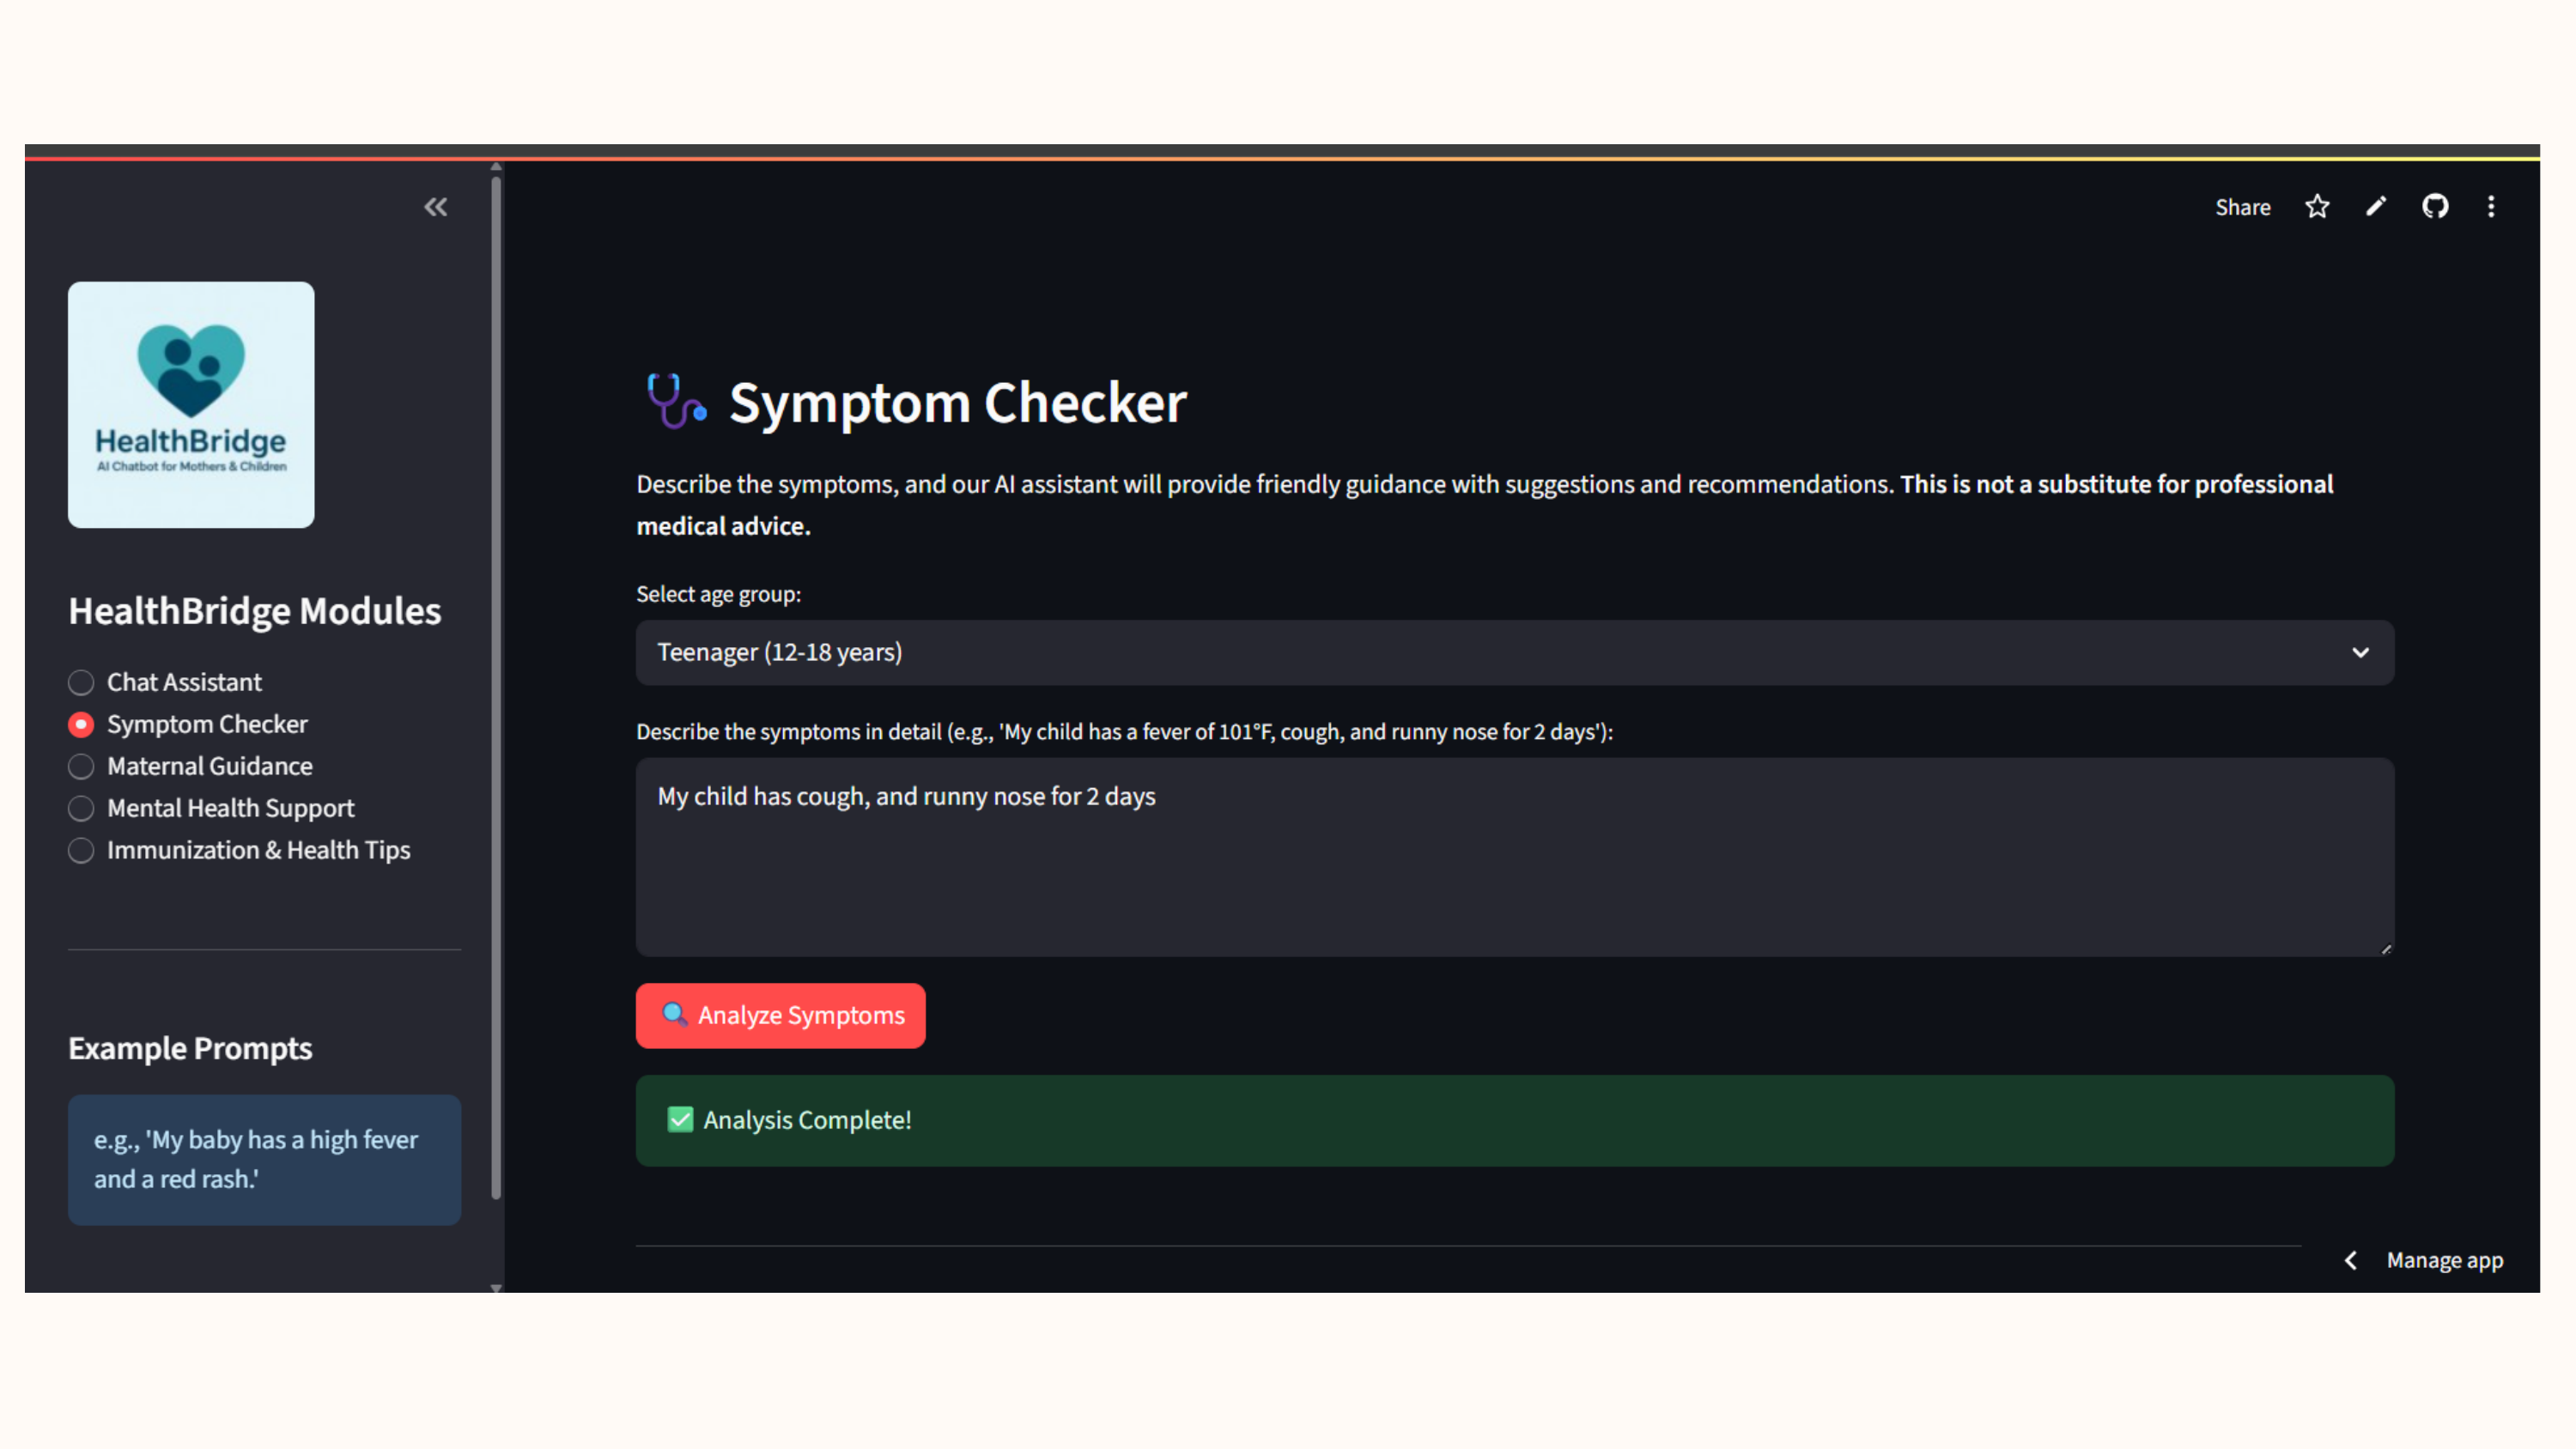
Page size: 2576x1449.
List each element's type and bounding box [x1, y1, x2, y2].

text_box [25, 144, 2541, 1293]
